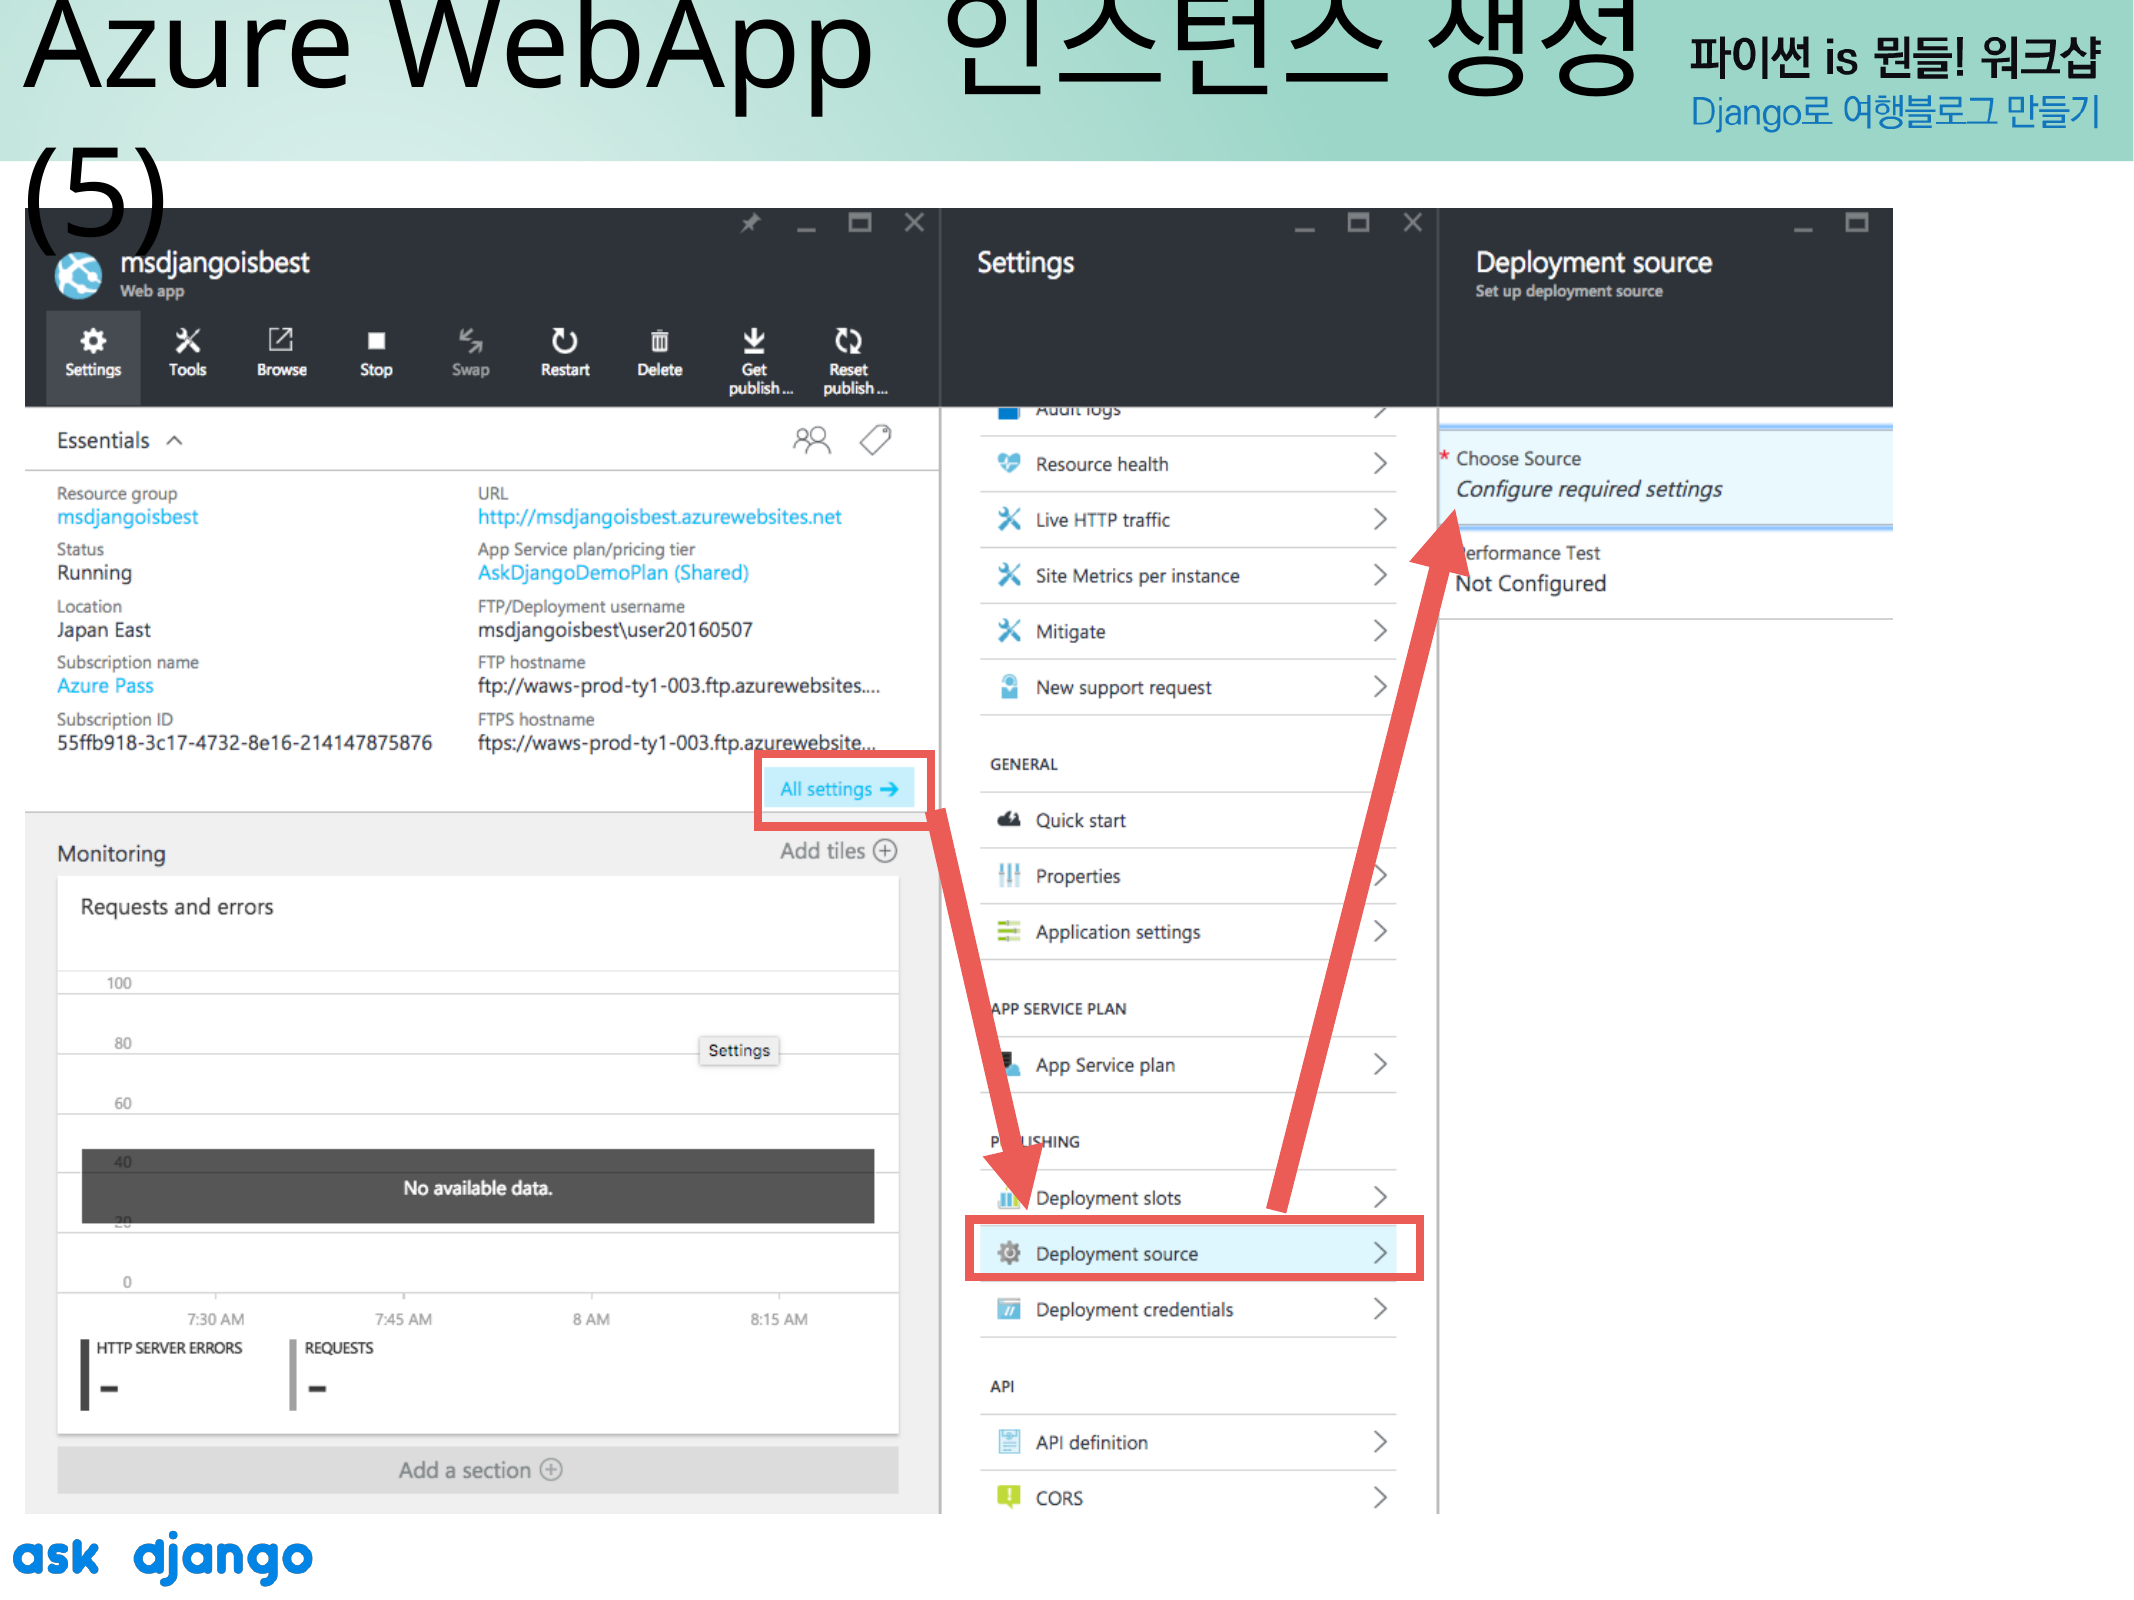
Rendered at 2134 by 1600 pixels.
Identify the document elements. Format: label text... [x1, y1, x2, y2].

picture [0, 1518, 323, 1600]
title Azure WebApp 인스턴스 생성 (5) [14, 20, 1675, 205]
picture [0, 0, 2134, 1514]
